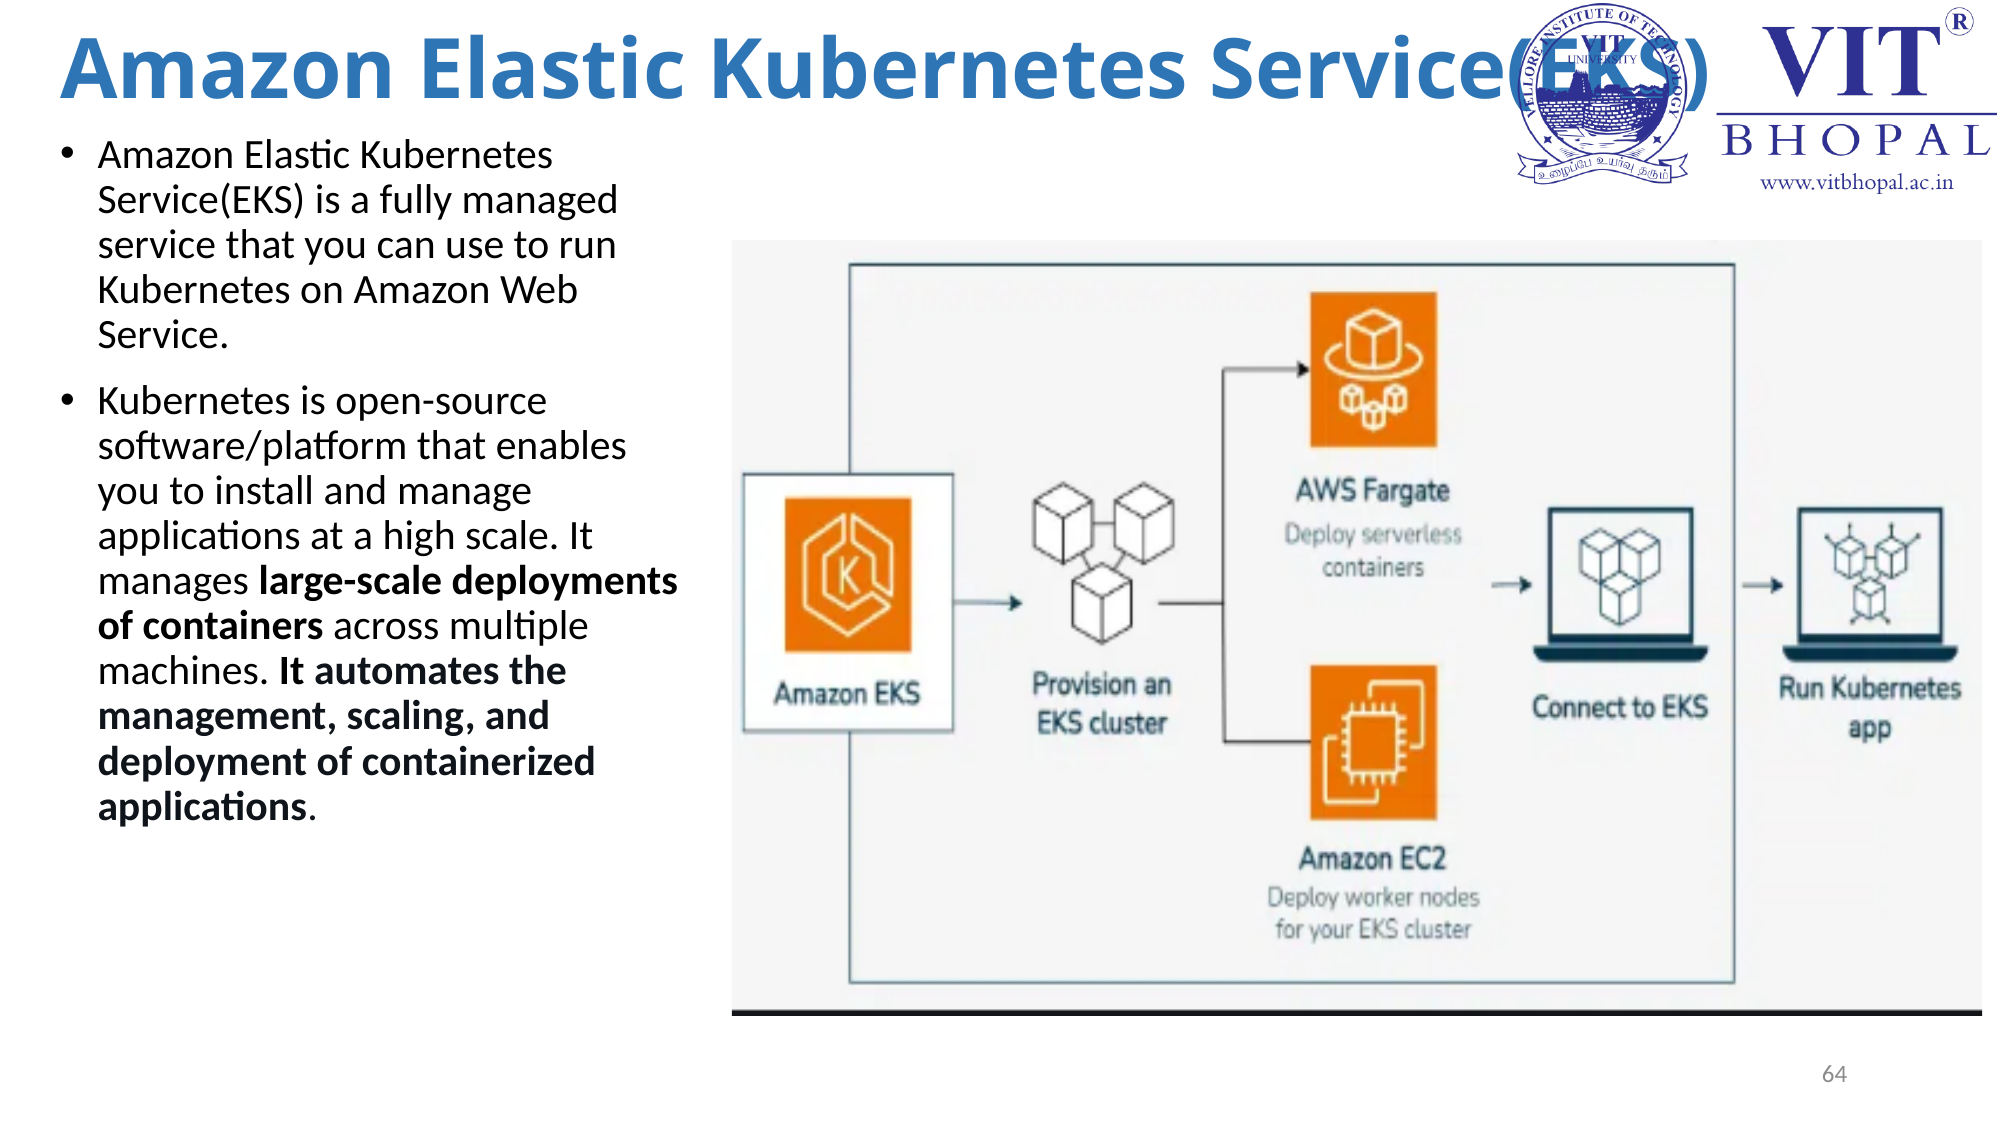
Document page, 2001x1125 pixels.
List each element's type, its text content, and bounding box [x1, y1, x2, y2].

title Amazon Elastic Kubernetes Service(EKS) [45, 18, 1517, 125]
picture [1517, 3, 1997, 194]
list Amazon Elastic Kubernetes Service(EKS) is a fully managed service that you can use to run Kubernetes on Amazon Web Service. Kubernetes is open-source software/platform that enables you to install and manage applications at a high scale. It manages large-scale deployments of containers across multiple machines. It automates the management, scaling, and deployment of containerized applications. [45, 125, 704, 1066]
picture [731, 240, 1983, 1016]
slide_number 64 [1412, 1042, 1863, 1103]
